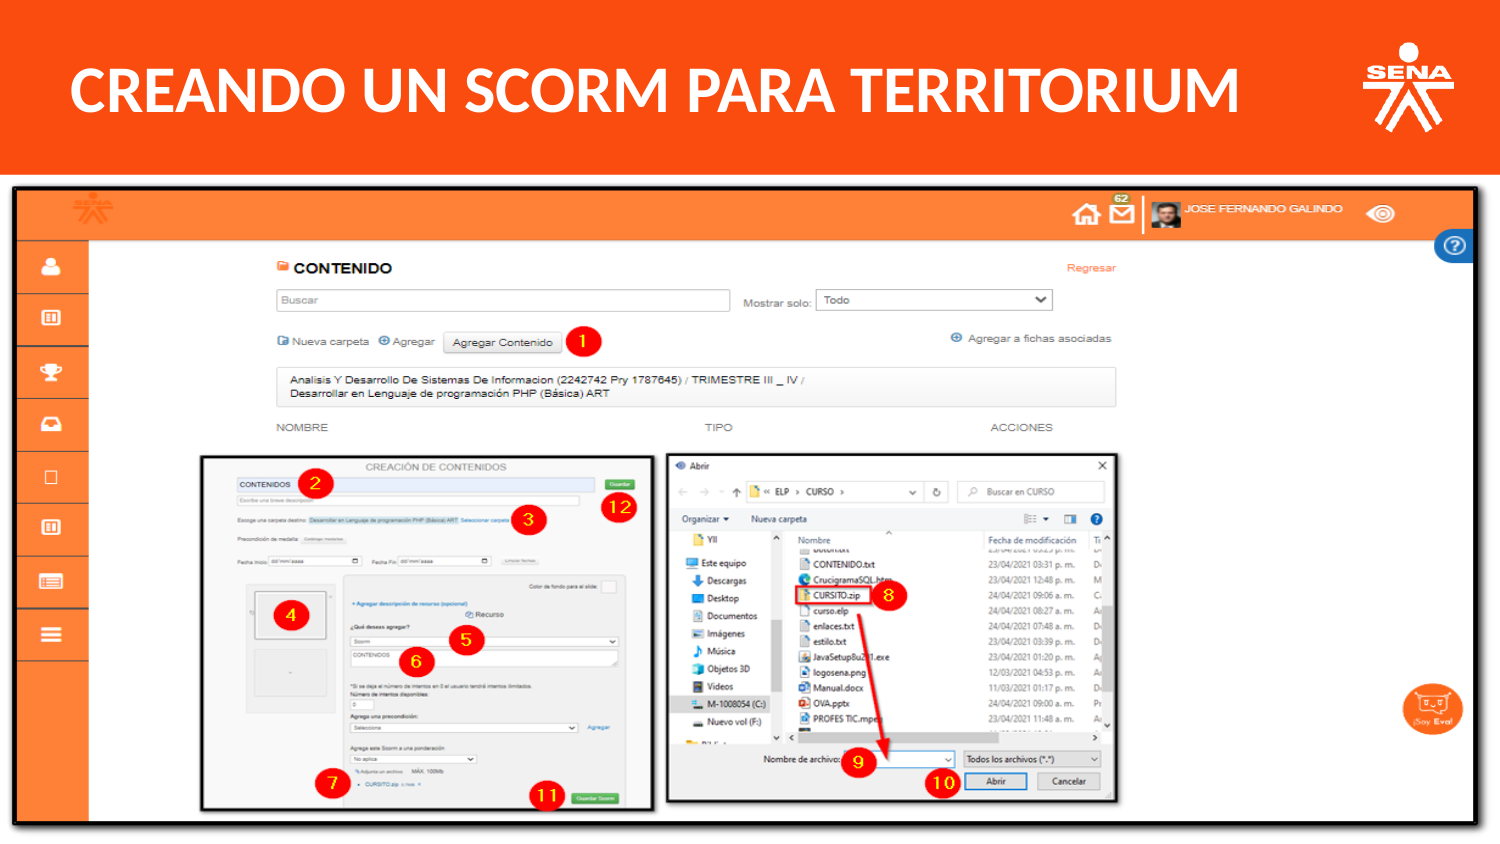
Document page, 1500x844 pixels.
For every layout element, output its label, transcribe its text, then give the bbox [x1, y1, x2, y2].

picture [0, 0, 1500, 844]
text_box CREANDO UN SCORM PARA TERRITORIUM [55, 38, 1335, 145]
